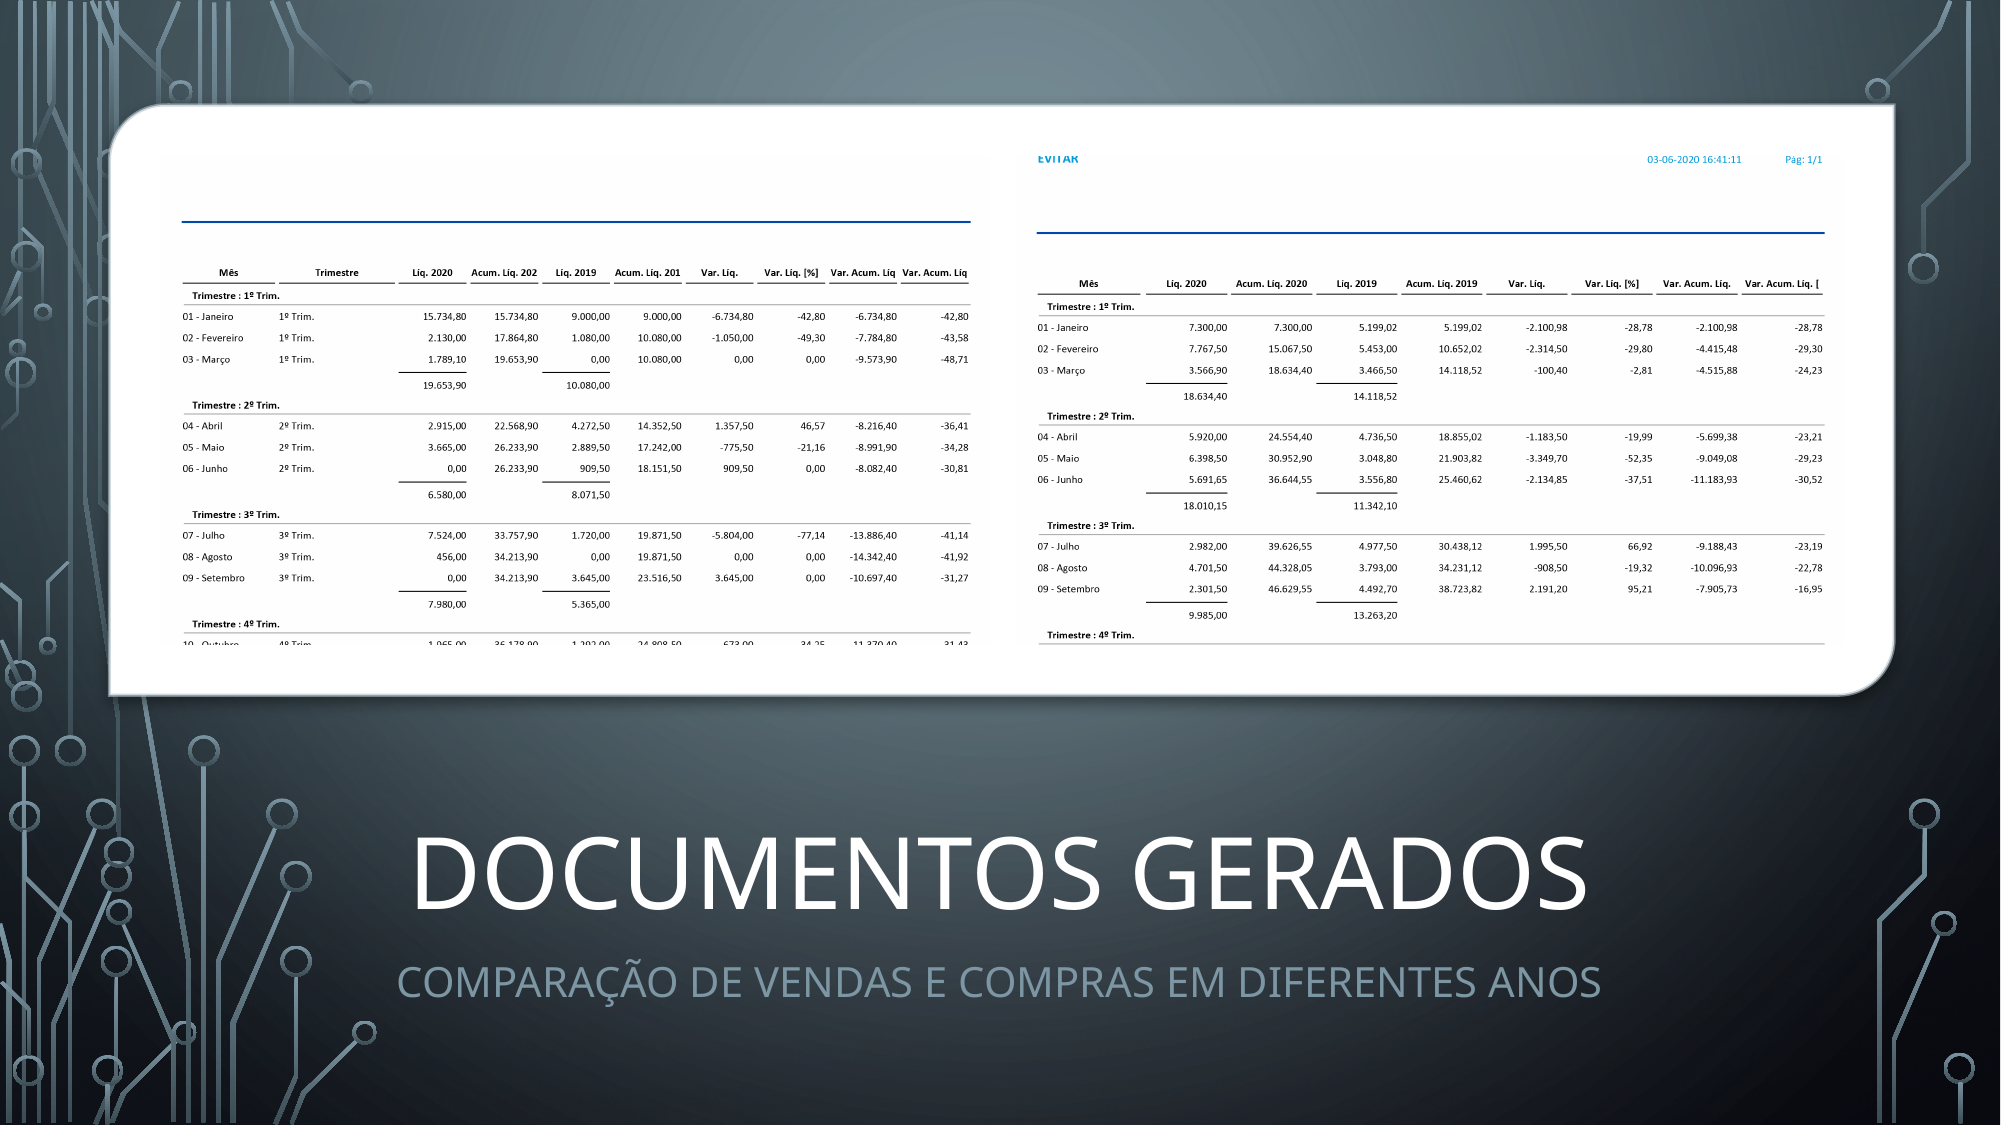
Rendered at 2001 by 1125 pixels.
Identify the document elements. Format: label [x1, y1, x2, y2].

text_box [0, 0, 379, 1125]
picture [161, 0, 2000, 1125]
